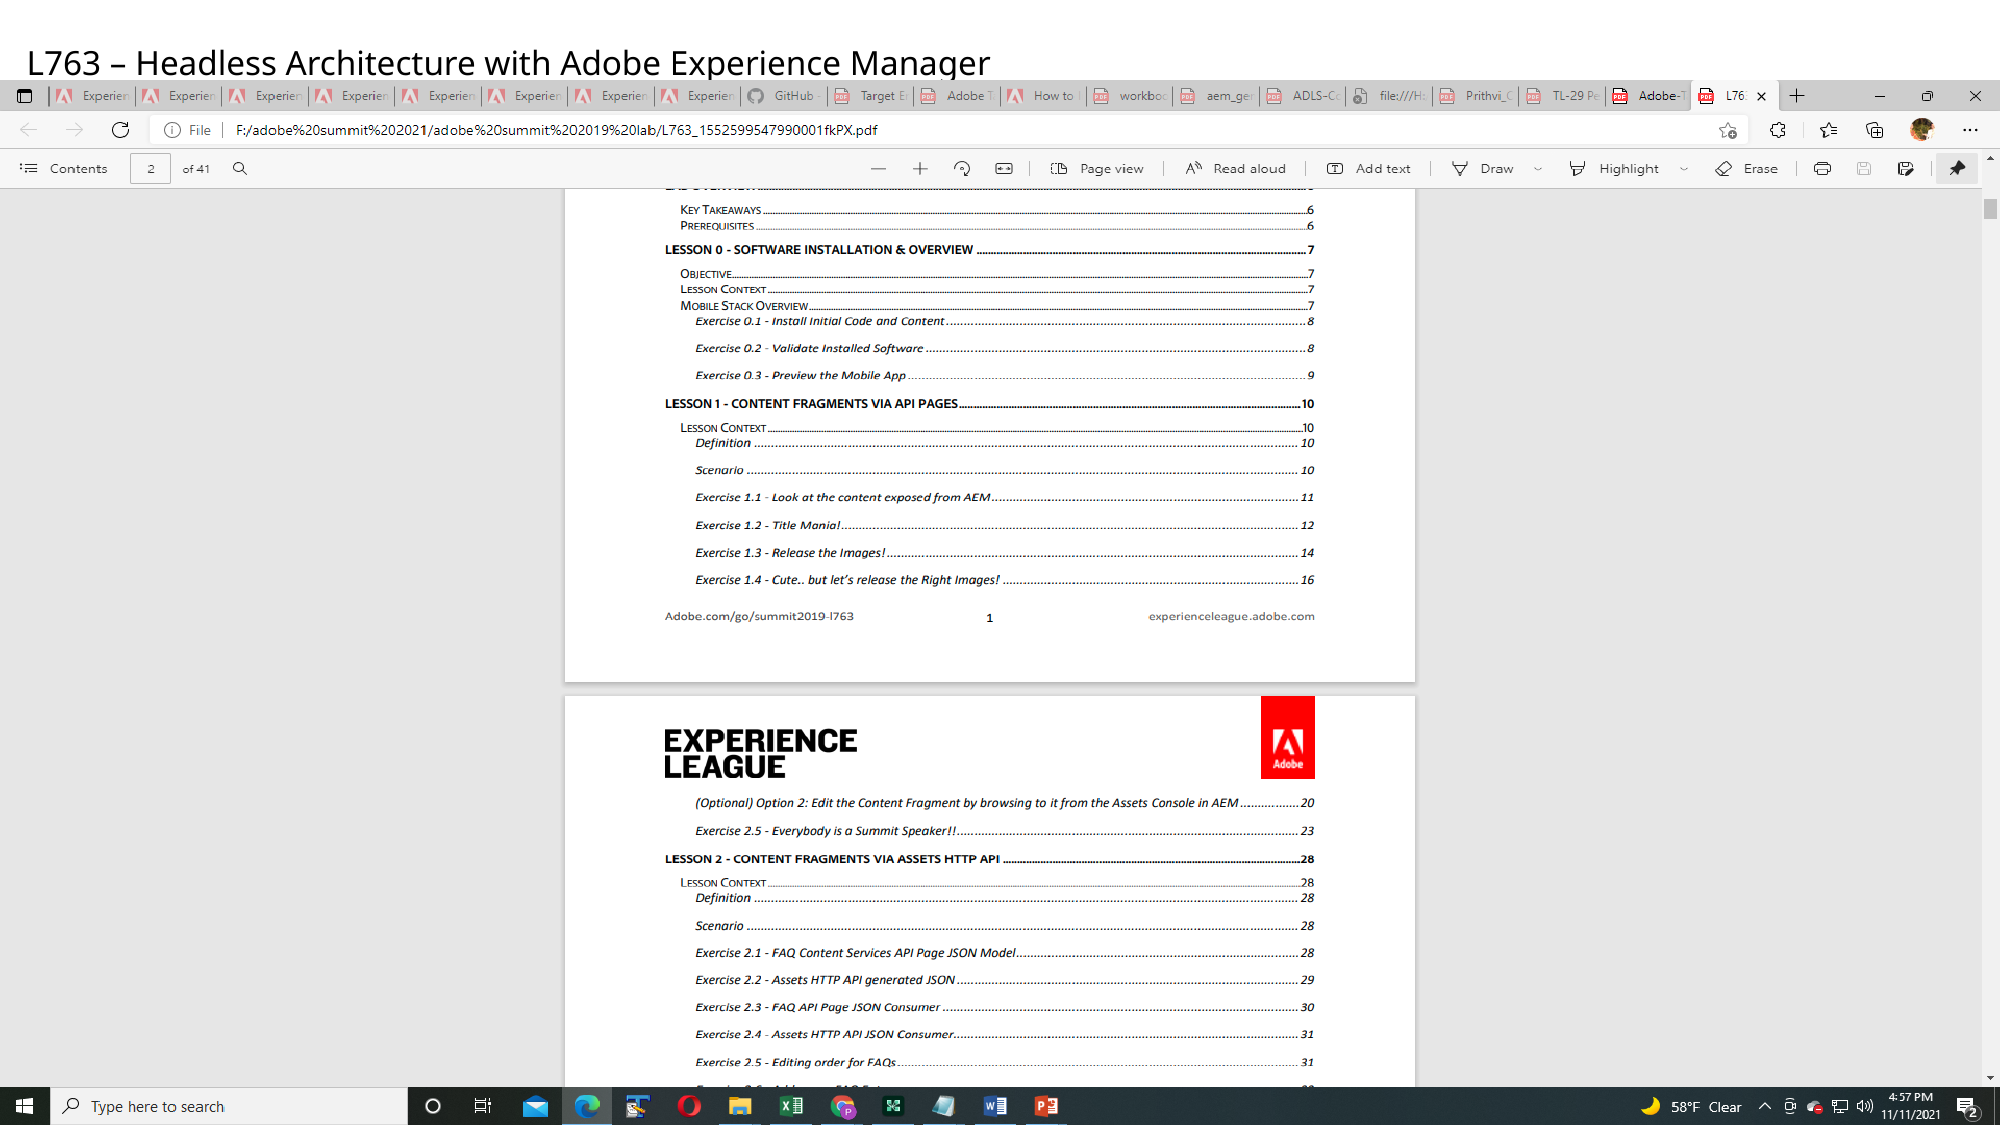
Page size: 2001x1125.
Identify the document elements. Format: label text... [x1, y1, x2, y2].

title L763 – Headless Architecture with Adobe Experience Manager [11, 12, 1909, 80]
picture [0, 80, 2000, 1125]
